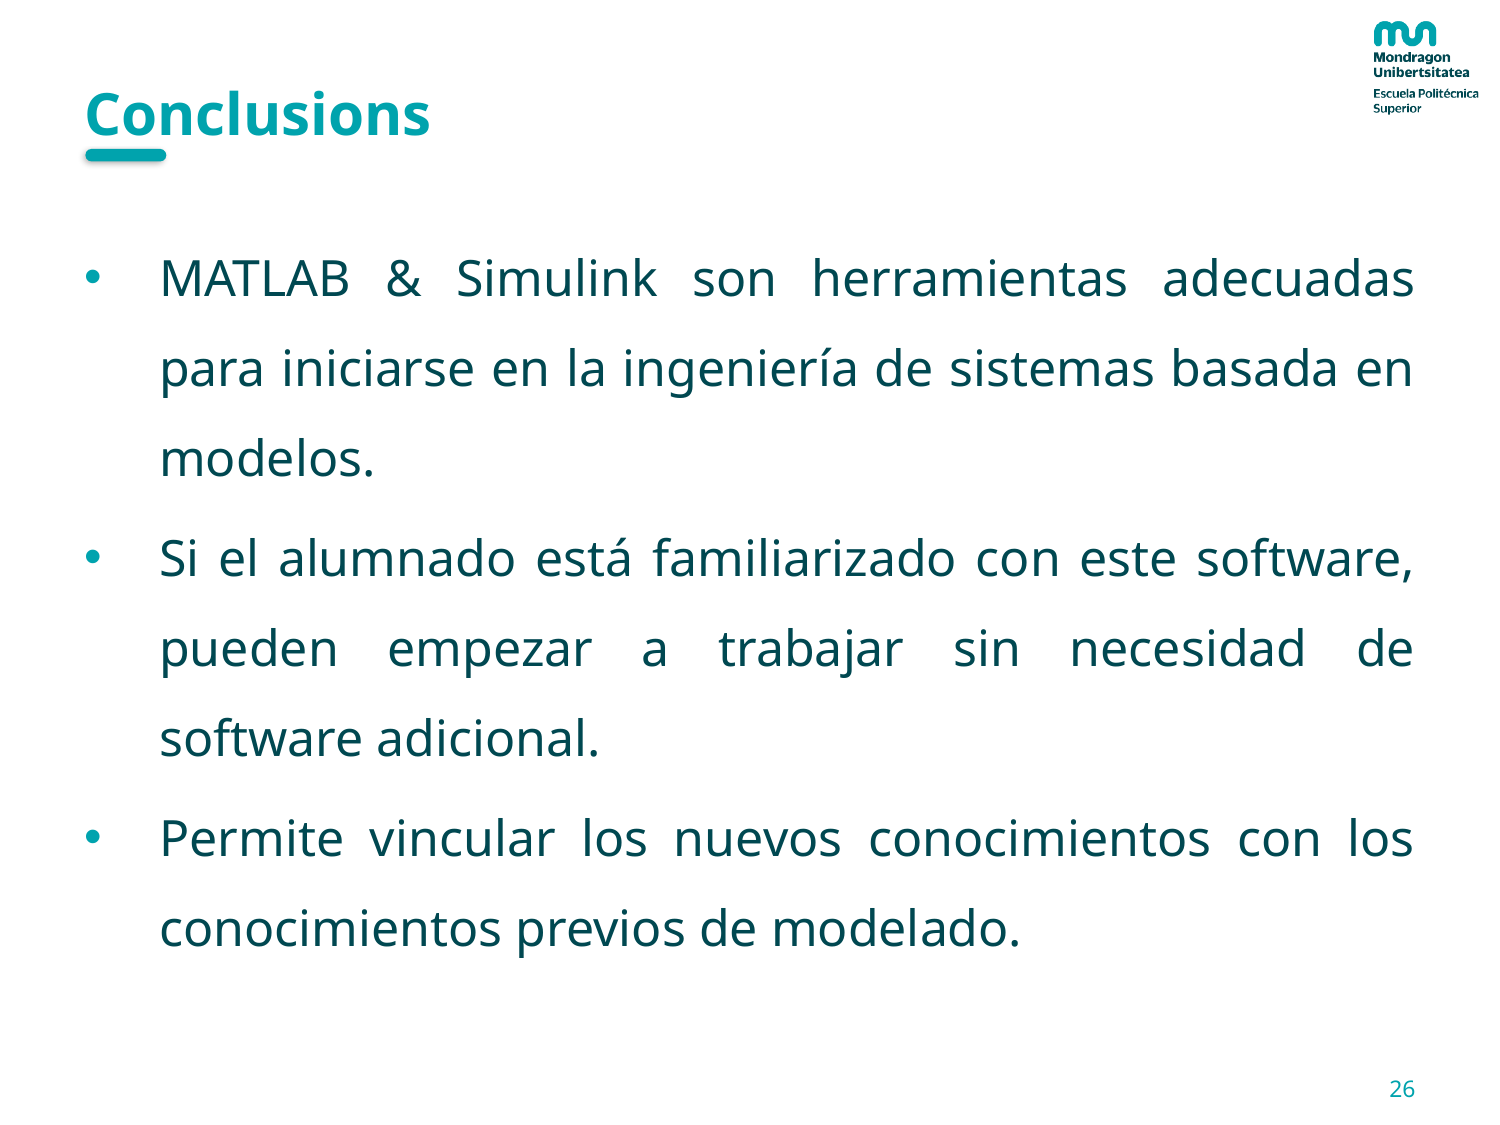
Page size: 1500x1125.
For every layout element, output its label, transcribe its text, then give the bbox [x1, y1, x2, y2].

slide_number 26 [1248, 1059, 1431, 1120]
list MATLAB & Simulink son herramientas adecuadas para iniciarse en la ingeniería de sistemas basada en modelos. Si el alumnado está familiarizado con este software, pueden empezar a trabajar sin necesidad de software adicional. Permite vincular los nuevos conocimientos con los conocimientos previos de modelado. [69, 209, 1431, 999]
title Conclusions [69, 77, 1327, 148]
picture [1353, 0, 1500, 134]
